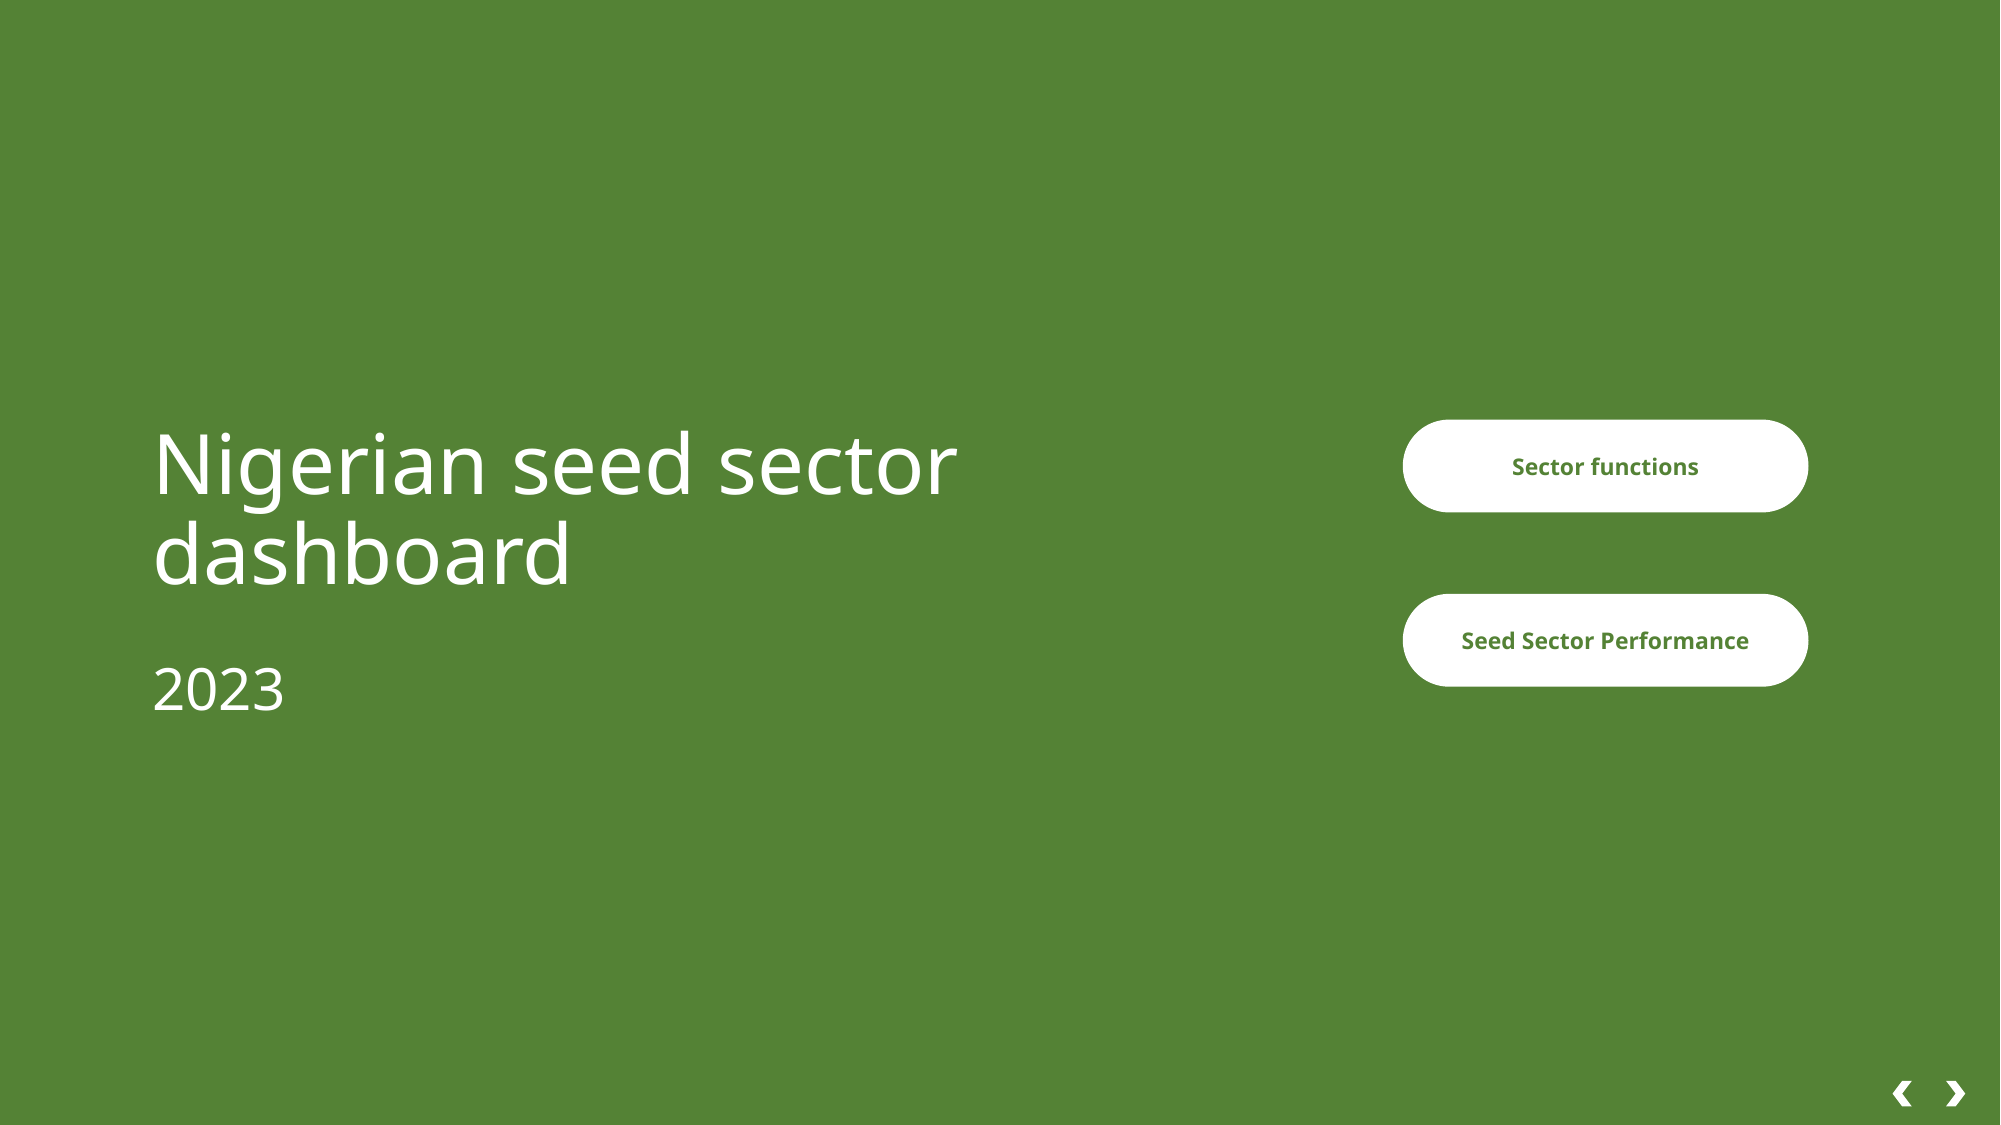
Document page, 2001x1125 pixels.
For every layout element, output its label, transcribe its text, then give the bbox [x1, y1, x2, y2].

title Nigerian seed sector dashboard [137, 403, 1190, 622]
text_box Seed Sector Performance [1401, 592, 1810, 688]
text_box [1943, 1079, 1967, 1108]
text_box 2023 [137, 638, 404, 745]
text_box Sector functions [1401, 418, 1810, 514]
text_box [1891, 1079, 1914, 1108]
